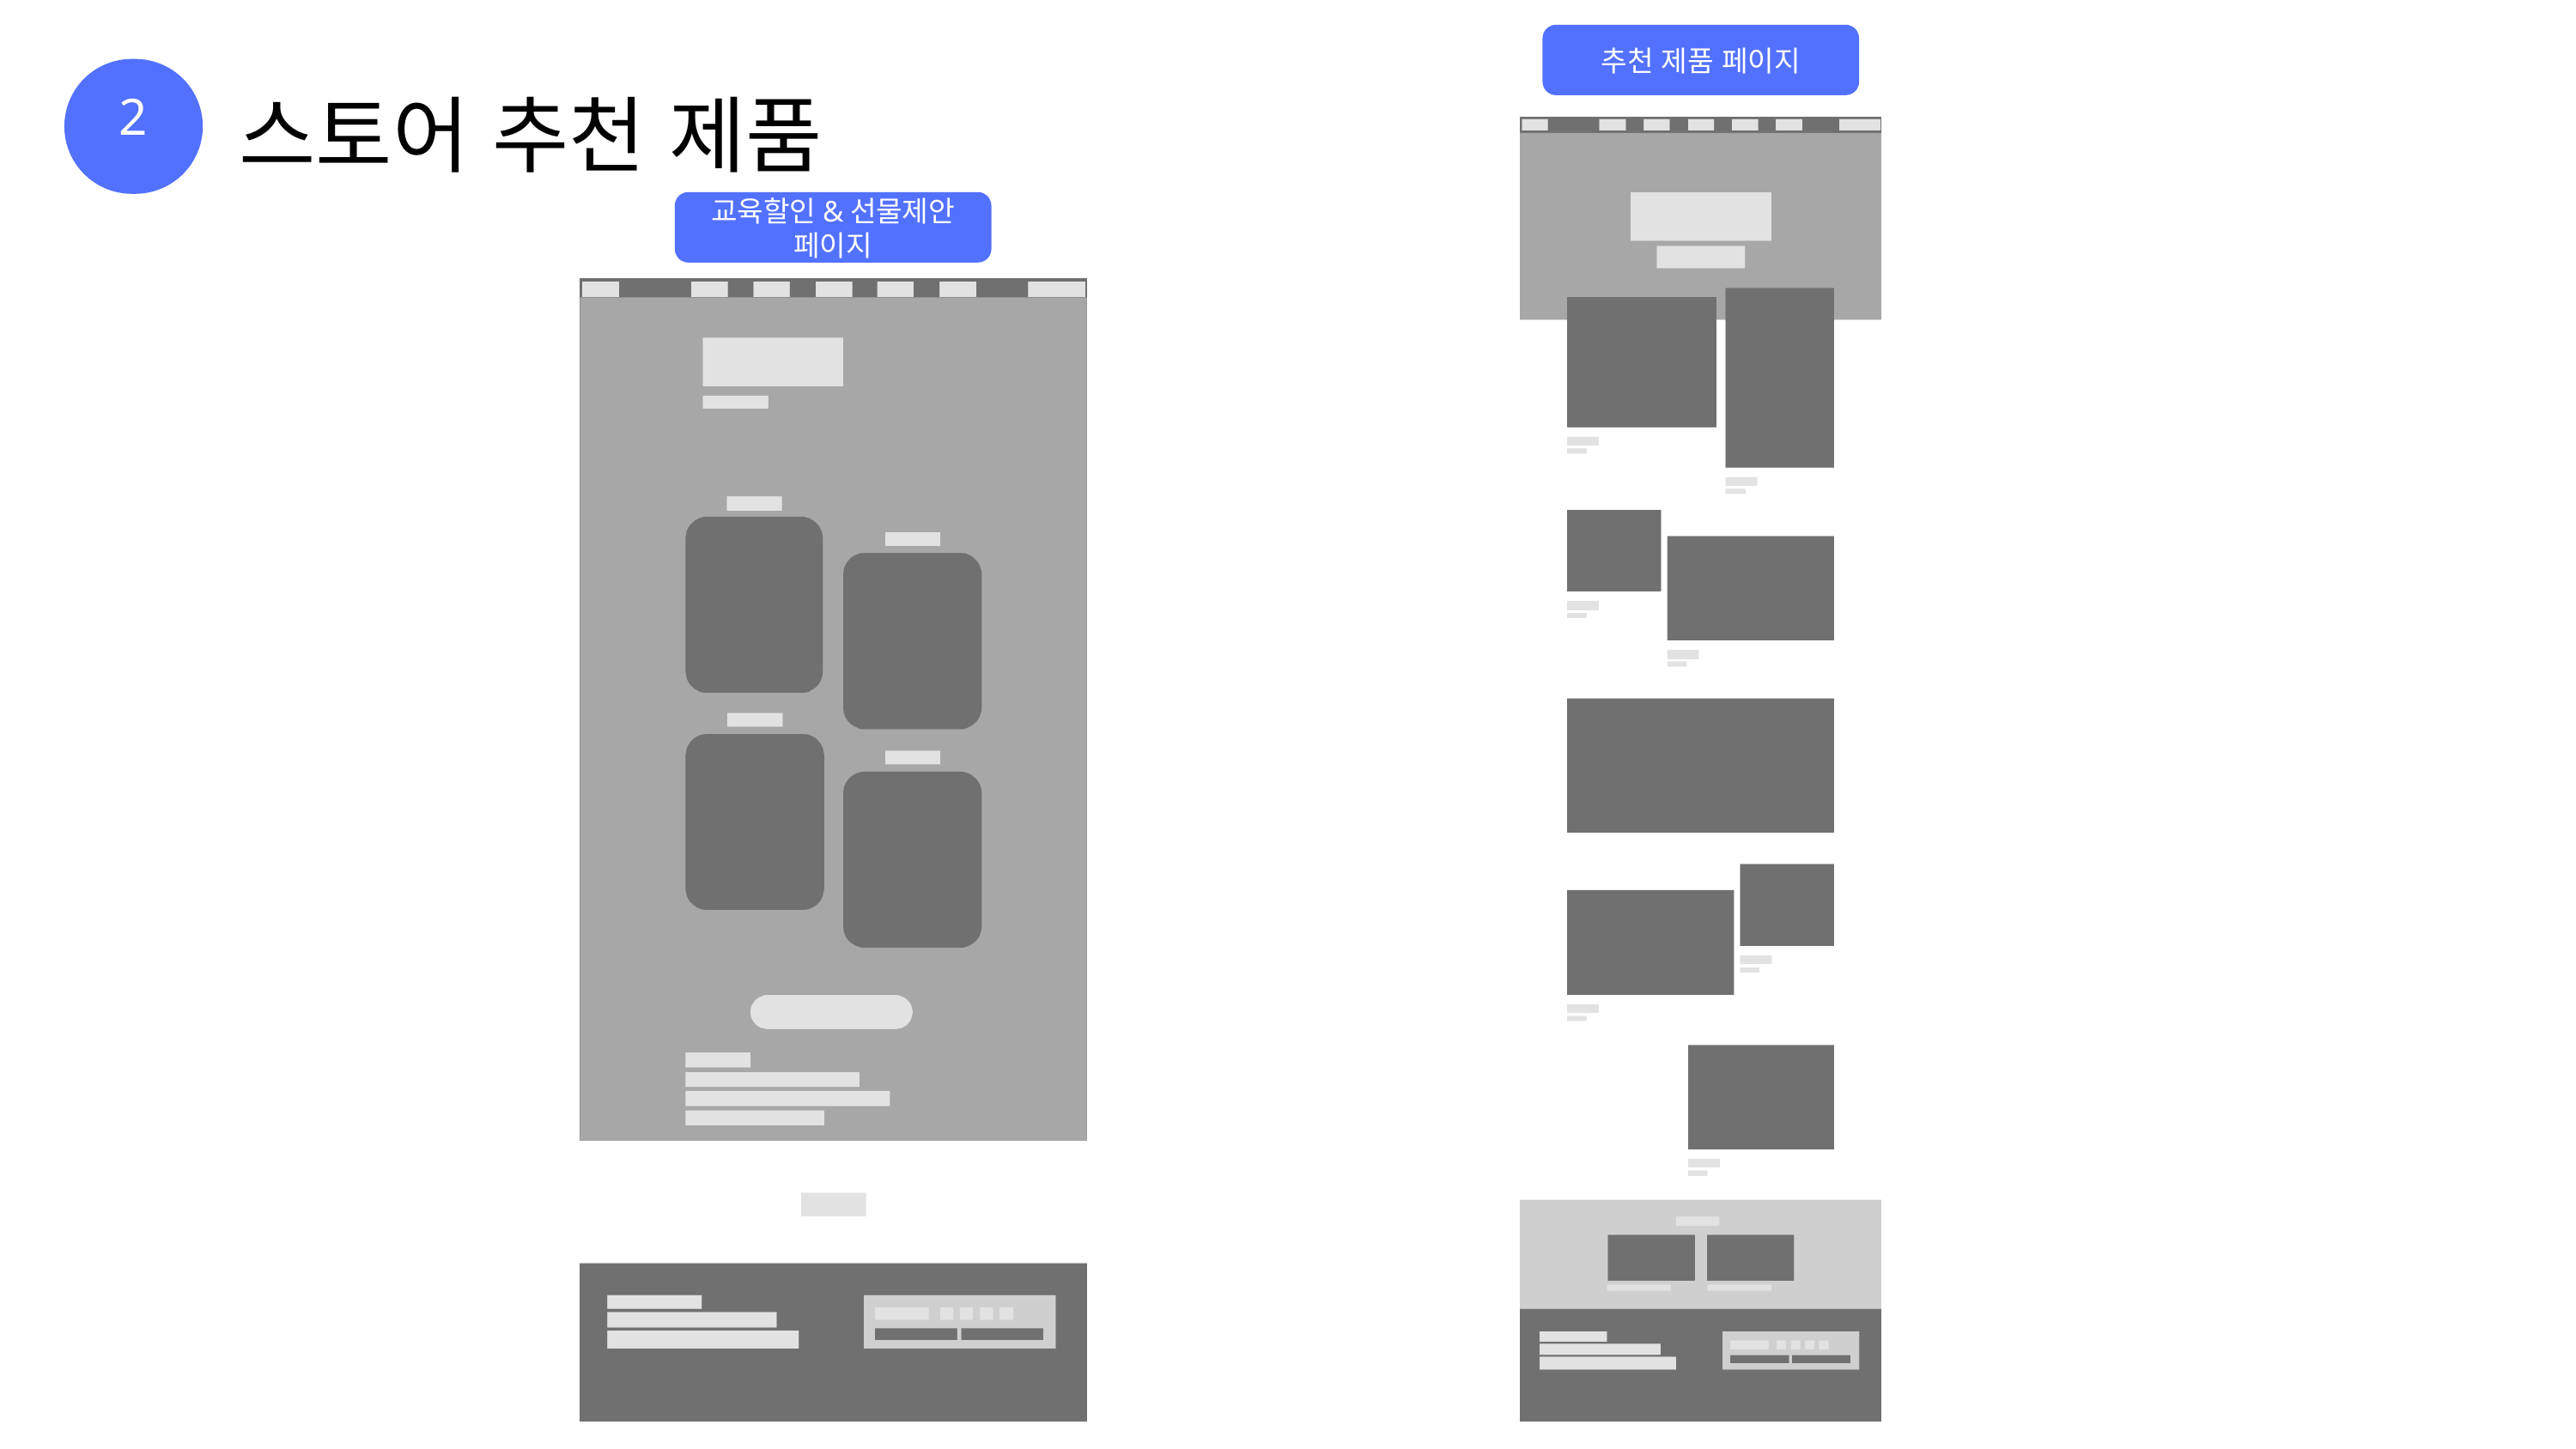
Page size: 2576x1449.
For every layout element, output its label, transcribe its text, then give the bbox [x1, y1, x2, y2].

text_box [64, 58, 204, 194]
text_box 스토어 추천 제품 [239, 59, 1051, 183]
text_box 추천 제품 페이지 [1543, 25, 1859, 94]
picture [579, 278, 1087, 1422]
picture [1520, 117, 1882, 1422]
text_box 교육할인&선물제안 페이지 [675, 192, 991, 262]
